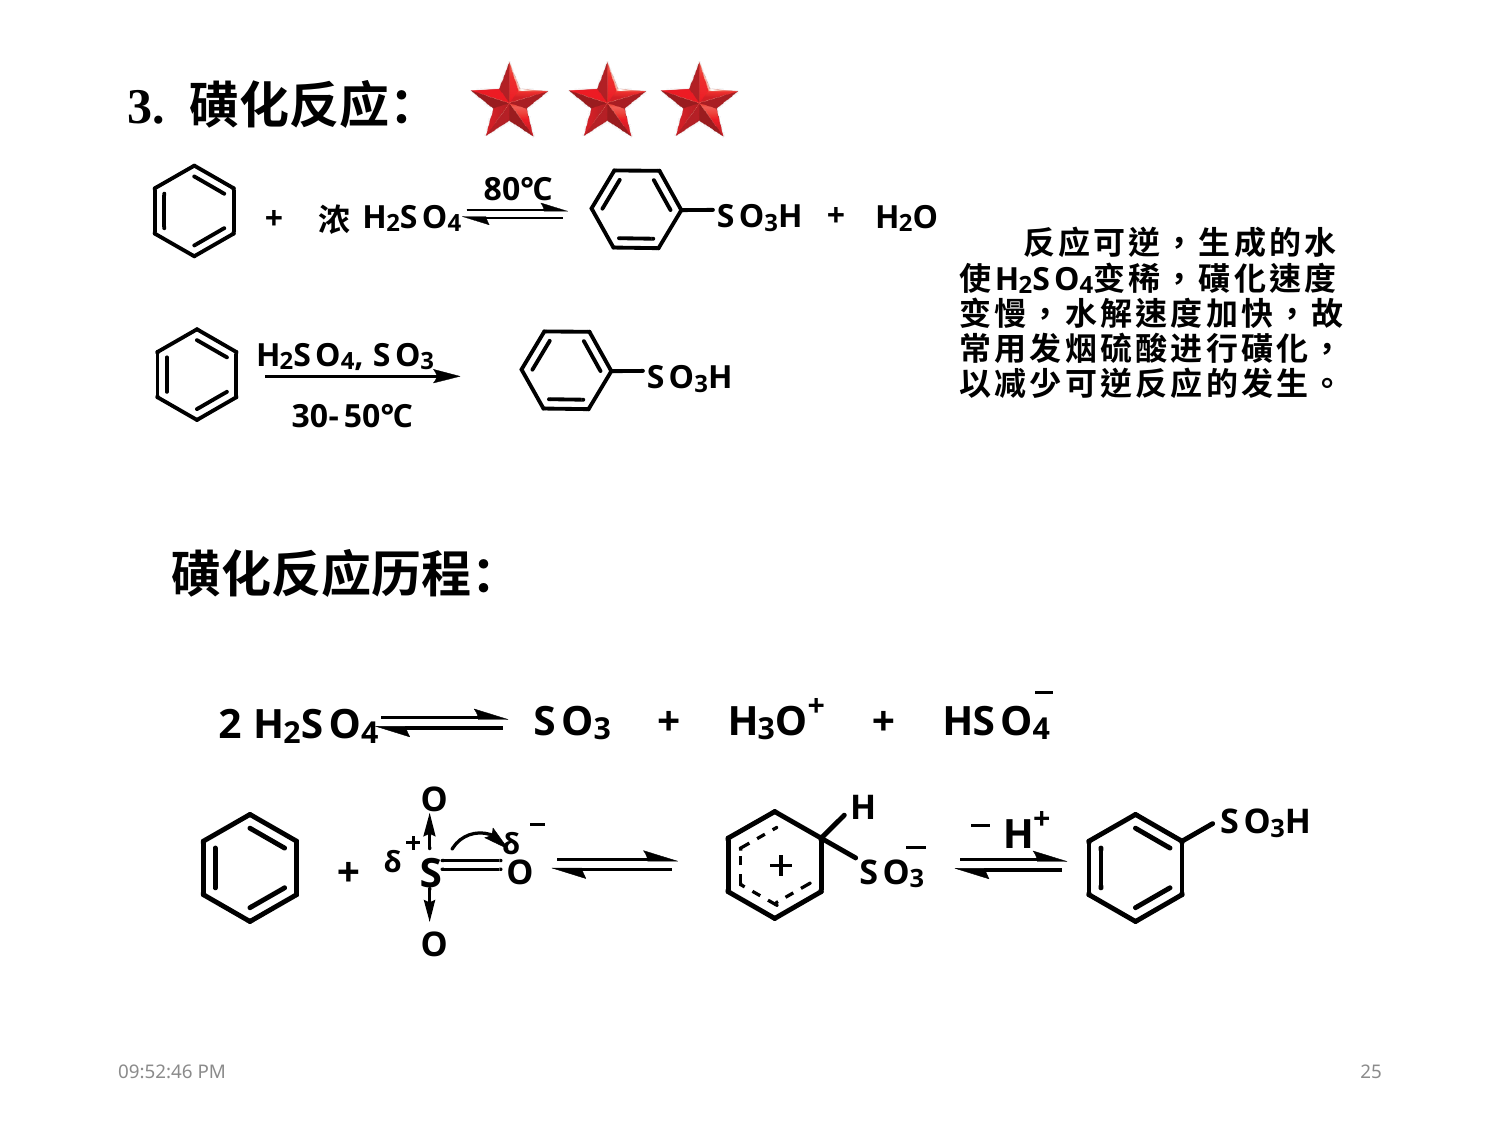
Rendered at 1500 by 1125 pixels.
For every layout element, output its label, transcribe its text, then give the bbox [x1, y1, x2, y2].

picture [566, 61, 647, 138]
text_box 磺化反应历程： [133, 534, 545, 610]
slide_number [103, 1042, 441, 1103]
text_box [194, 680, 1317, 964]
picture [468, 61, 549, 138]
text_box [147, 160, 1353, 437]
text_box 3. 磺化反应： [75, 66, 573, 142]
picture [657, 61, 739, 138]
slide_number 25 [1059, 1042, 1397, 1103]
